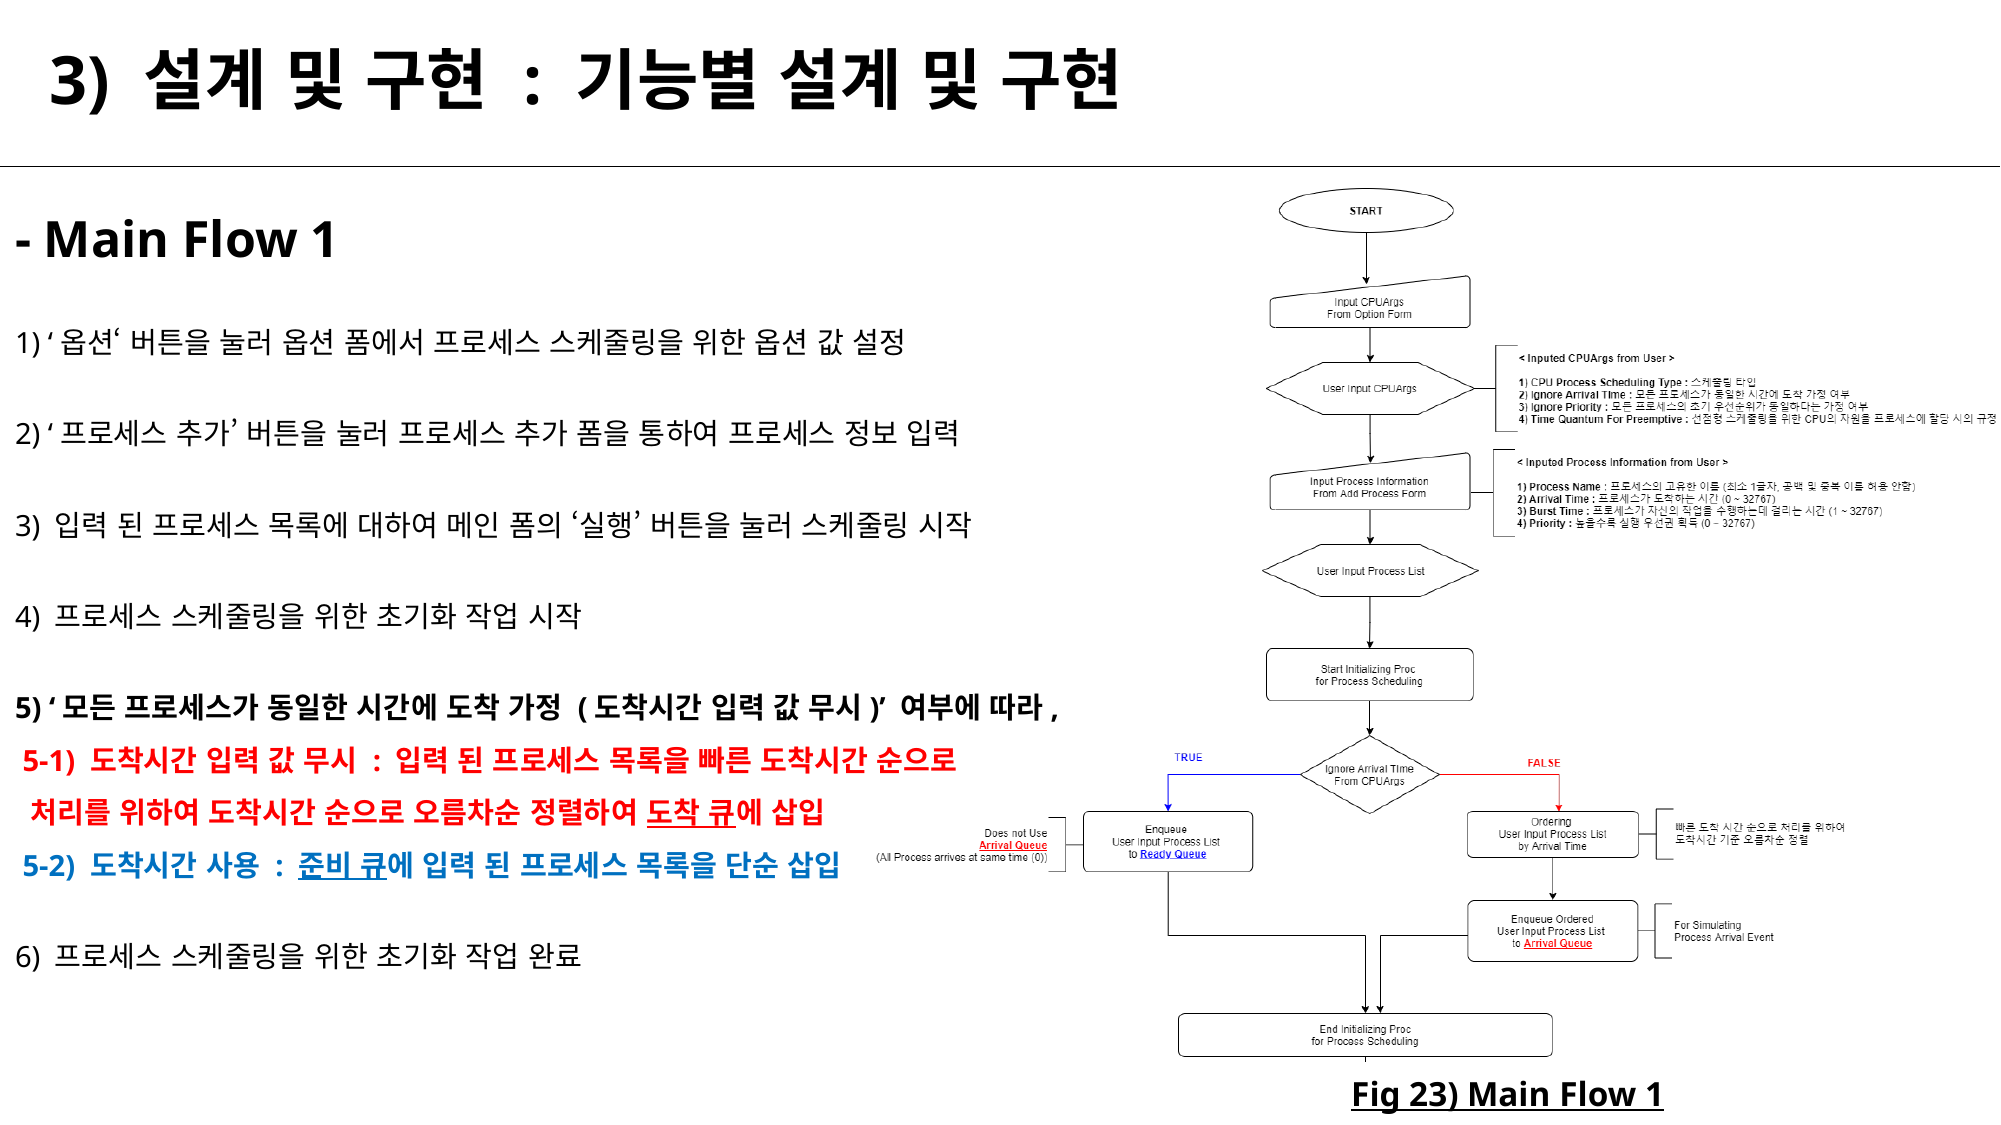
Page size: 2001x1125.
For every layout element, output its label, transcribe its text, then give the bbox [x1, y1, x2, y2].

list - Main Flow 1 1) ‘옵션‘ 버튼을 눌러 옵션 폼에서 프로세스 스케줄링을 위한 옵션 값 설정 2) ‘프로세스 추가’ 버튼을 눌러 프로세스 추가 폼을 통하여 프로세스 정보 입력 3) 입력 된 프로세스 목록에 대하여 메인 폼의 ‘실행’ 버튼을 눌러 스케줄링 시작 4) 프로세스 스케줄링을 위한 초기화 작업 시작 5) ‘모든 프로세스가 동일한 시간에 도착 가정 (도착시간 입력 값 무시)’ 여부에 따라, 5-1) 도착시간 입력 값 무시 : 입력 된 프로세스 목록을 빠른 도착시간 순으로 처리를 위하여 도착시간 순으로 오름차순 정렬하여 도착 큐에 삽입 5-2) 도착시간 사용 : 준비 큐에 입력 된 프로세스 목록을 단순 삽입 6) 프로세스 스케줄링을 위한 초기화 작업 완료 [0, 167, 2000, 1125]
picture [875, 187, 2000, 1062]
title 3) 설계 및 구현 : 기능별 설계 및 구현 [0, 0, 2000, 166]
text_box Fig 23) Main Flow 1 [1336, 1065, 1689, 1121]
